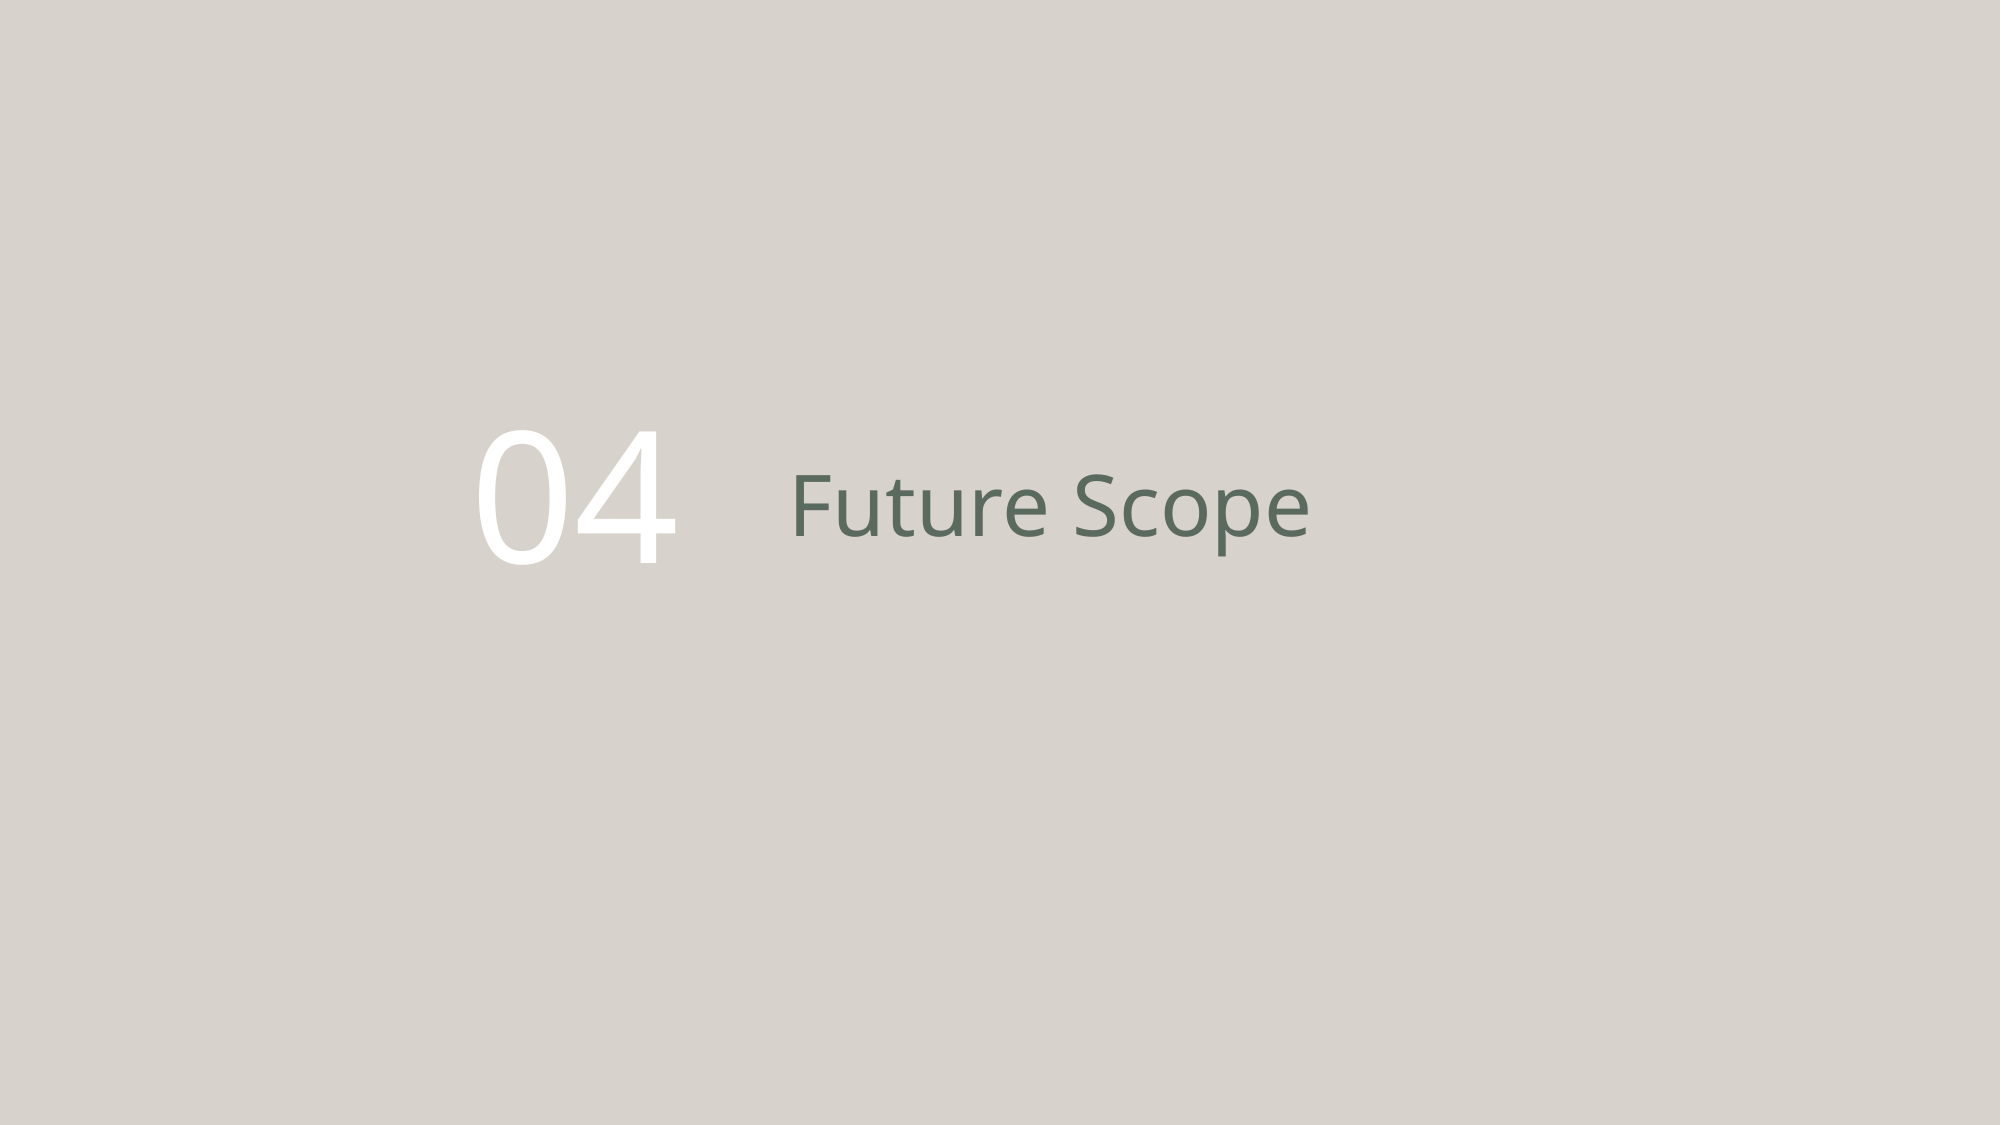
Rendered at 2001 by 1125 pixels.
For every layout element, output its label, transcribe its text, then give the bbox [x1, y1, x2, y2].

title Future Scope [773, 455, 1869, 563]
list 04 [454, 398, 845, 581]
